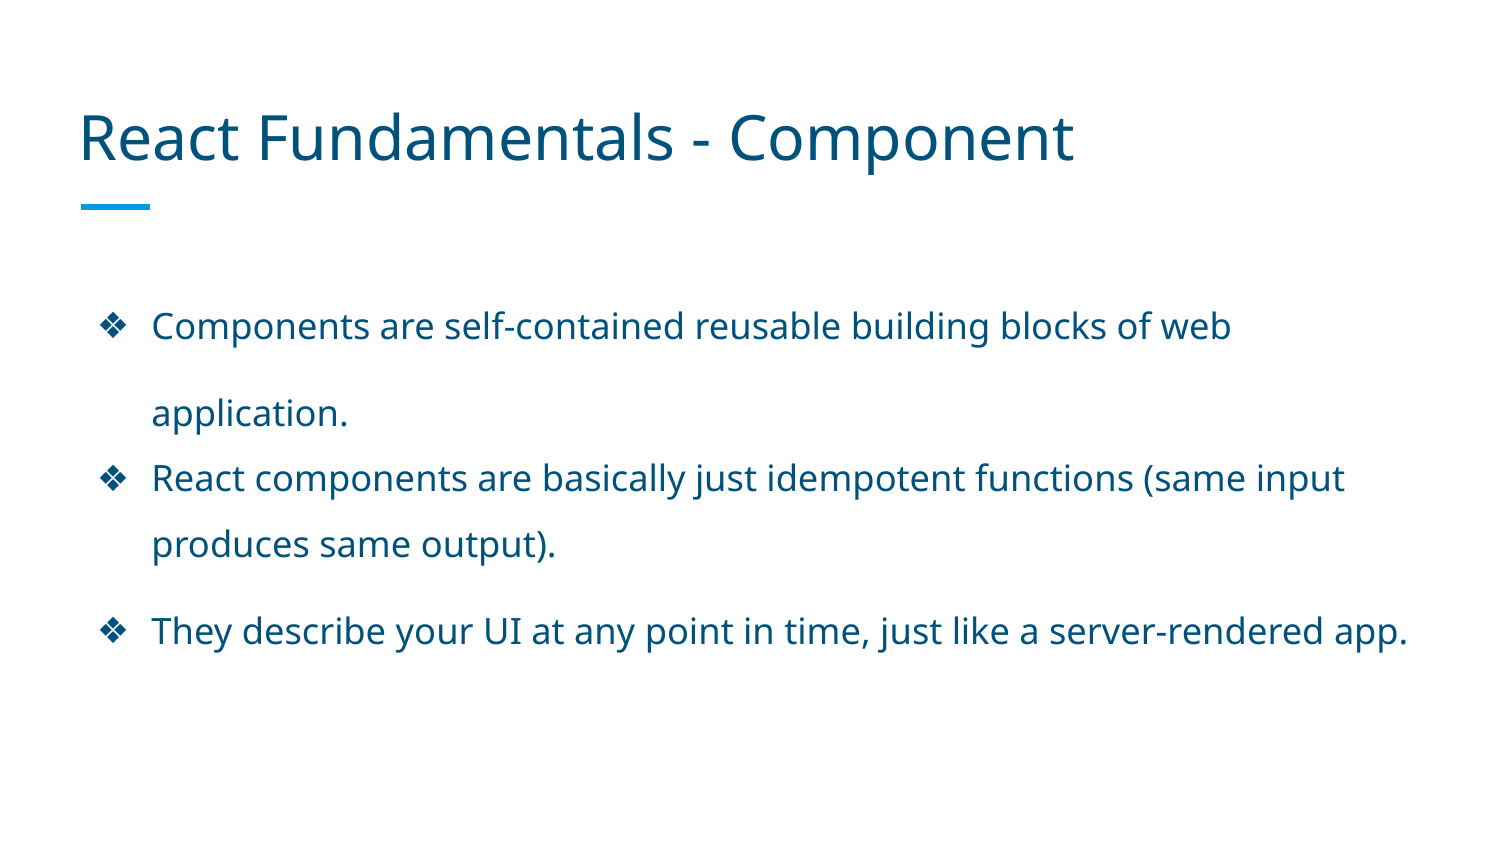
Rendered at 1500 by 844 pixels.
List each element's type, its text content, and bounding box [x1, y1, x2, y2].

title React Fundamentals - Component [63, 75, 1437, 188]
list Components are self-contained reusable building blocks of web application. React components are basically just idempotent functions (same input produces same output). They describe your UI at any point in time, just like a server-rendered app. [63, 244, 1437, 750]
